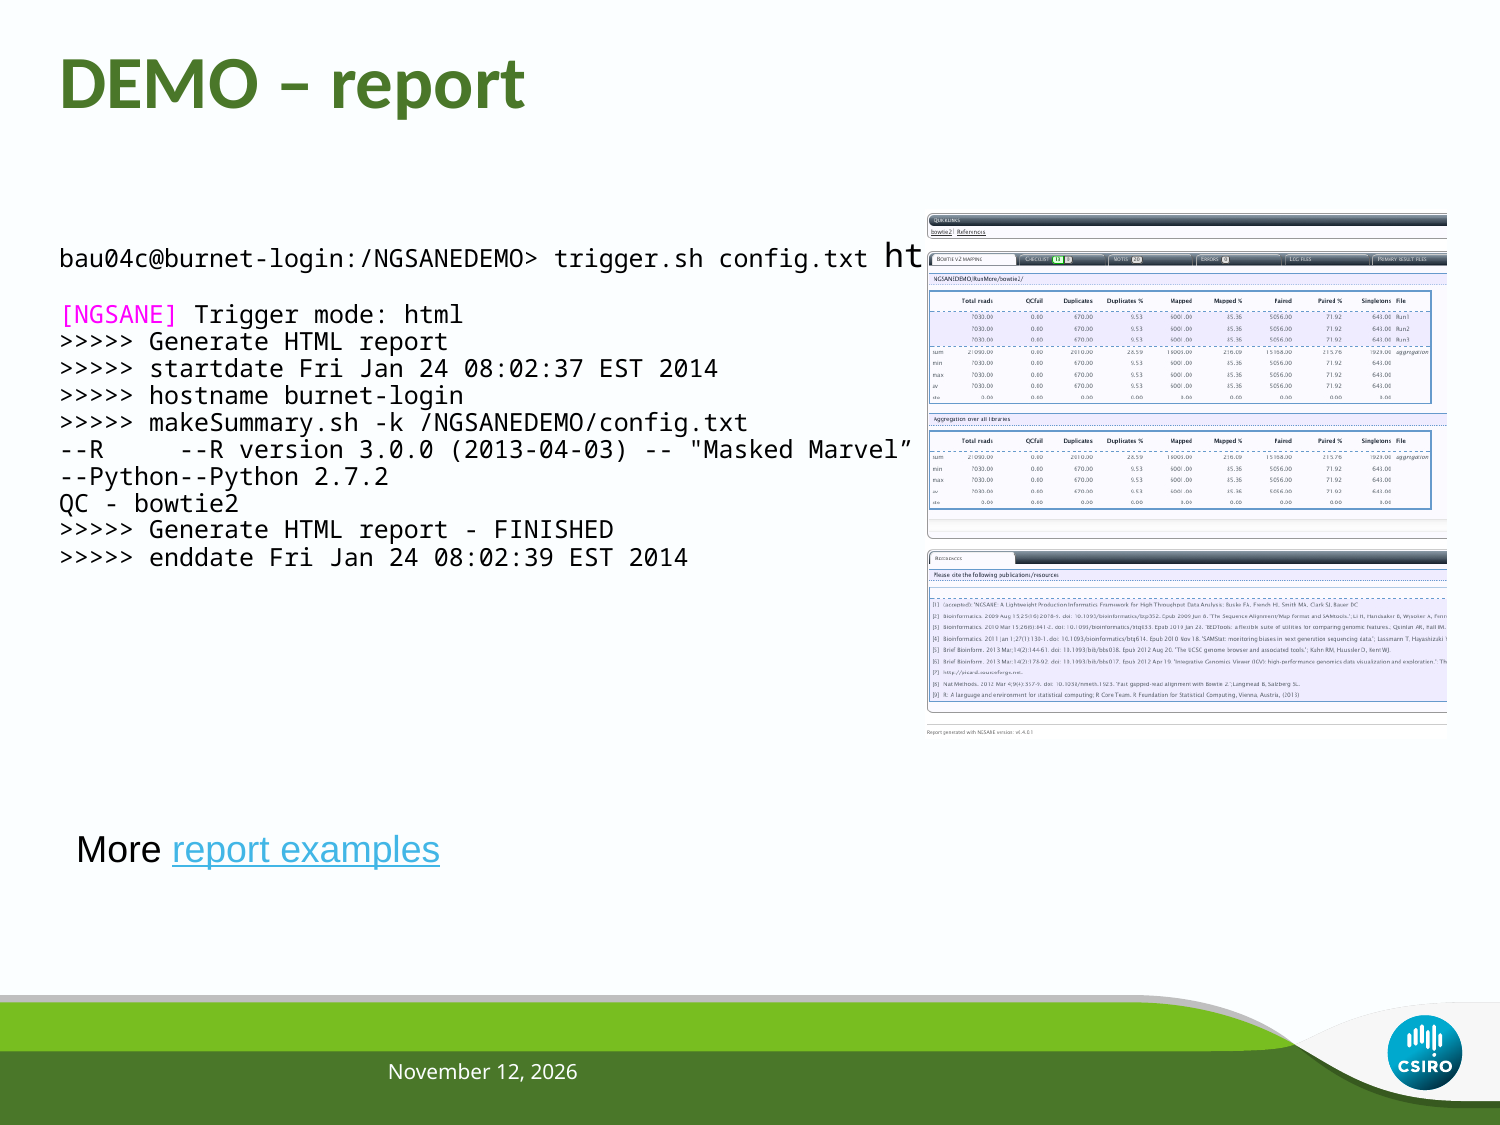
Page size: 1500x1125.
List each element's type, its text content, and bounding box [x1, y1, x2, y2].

list bau04c@burnet-login:/NGSANEDEMO> trigger.sh config.txt html [NGSANE] Trigger mode: html >>>>> Generate HTML report >>>>> startdate Fri Jan 24 08:02:37 EST 2014 >>>>> hostname burnet-login >>>>> makeSummary.sh -k /NGSANEDEMO/config.txt --R --R version 3.0.0 (2013-04-03) -- "Masked Marvel” --Python--Python 2.7.2 QC - bowtie2 >>>>> Generate HTML report - FINISHED >>>>> enddate Fri Jan 24 08:02:39 EST 2014 [58, 209, 1448, 958]
text_box More report examples [61, 817, 456, 878]
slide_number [372, 1042, 657, 1103]
title DEMO – report [58, 44, 1448, 186]
picture [925, 209, 1448, 739]
